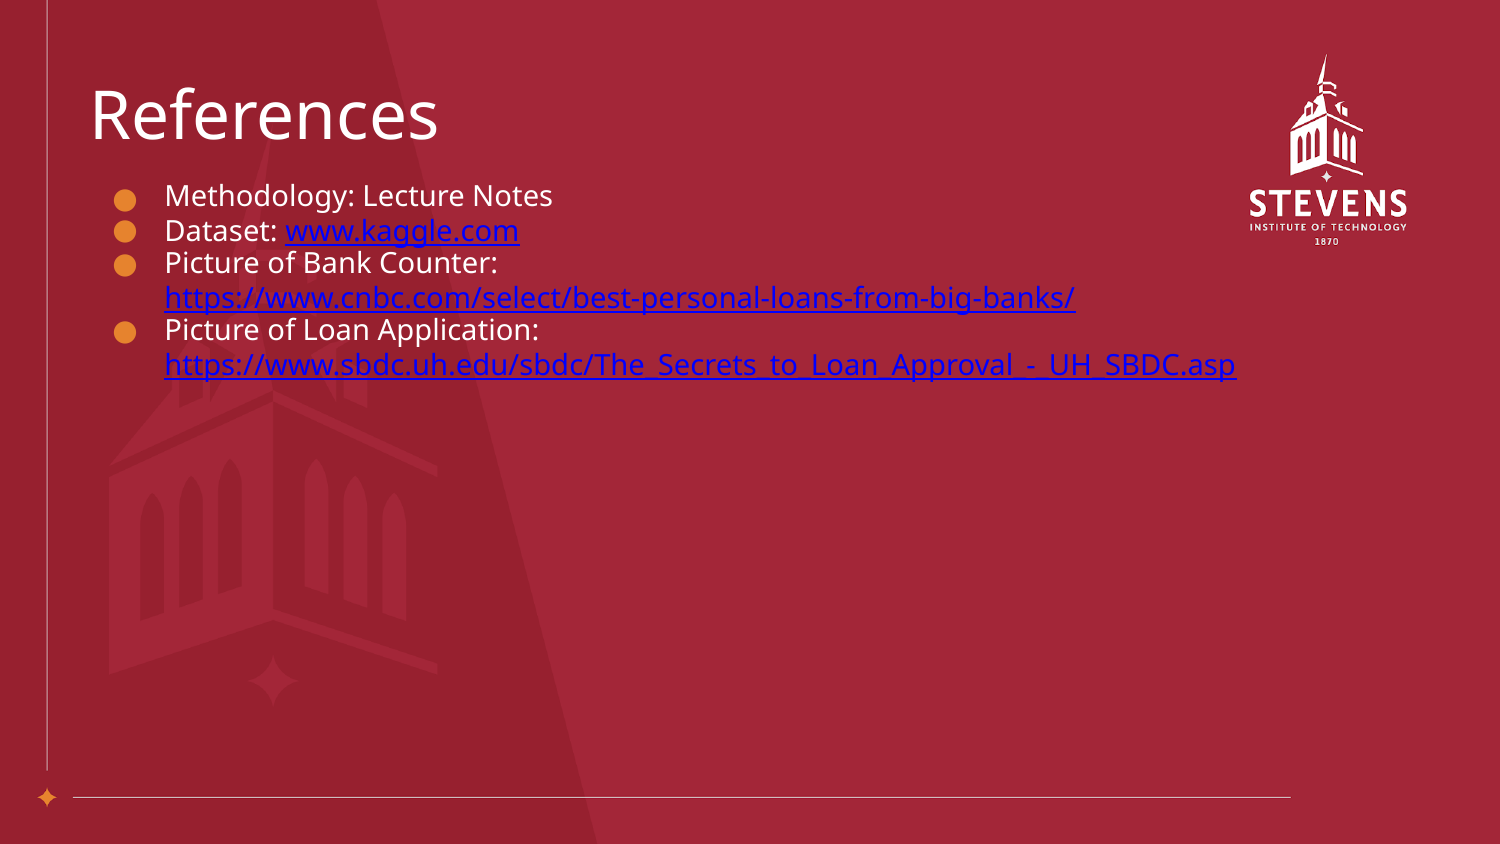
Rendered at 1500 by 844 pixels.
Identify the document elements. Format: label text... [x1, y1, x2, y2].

list Methodology: Lecture Notes Dataset: www.kaggle.com Picture of Bank Counter: https://www.cnbc.com/select/best-personal-loans-from-big-banks/ Picture of Loan Application: https://www.sbdc.uh.edu/sbdc/The_Secrets_to_Loan_Approval_-_UH_SBDC.asp [78, 175, 1310, 696]
picture [0, 0, 1500, 844]
title References [78, 55, 453, 160]
